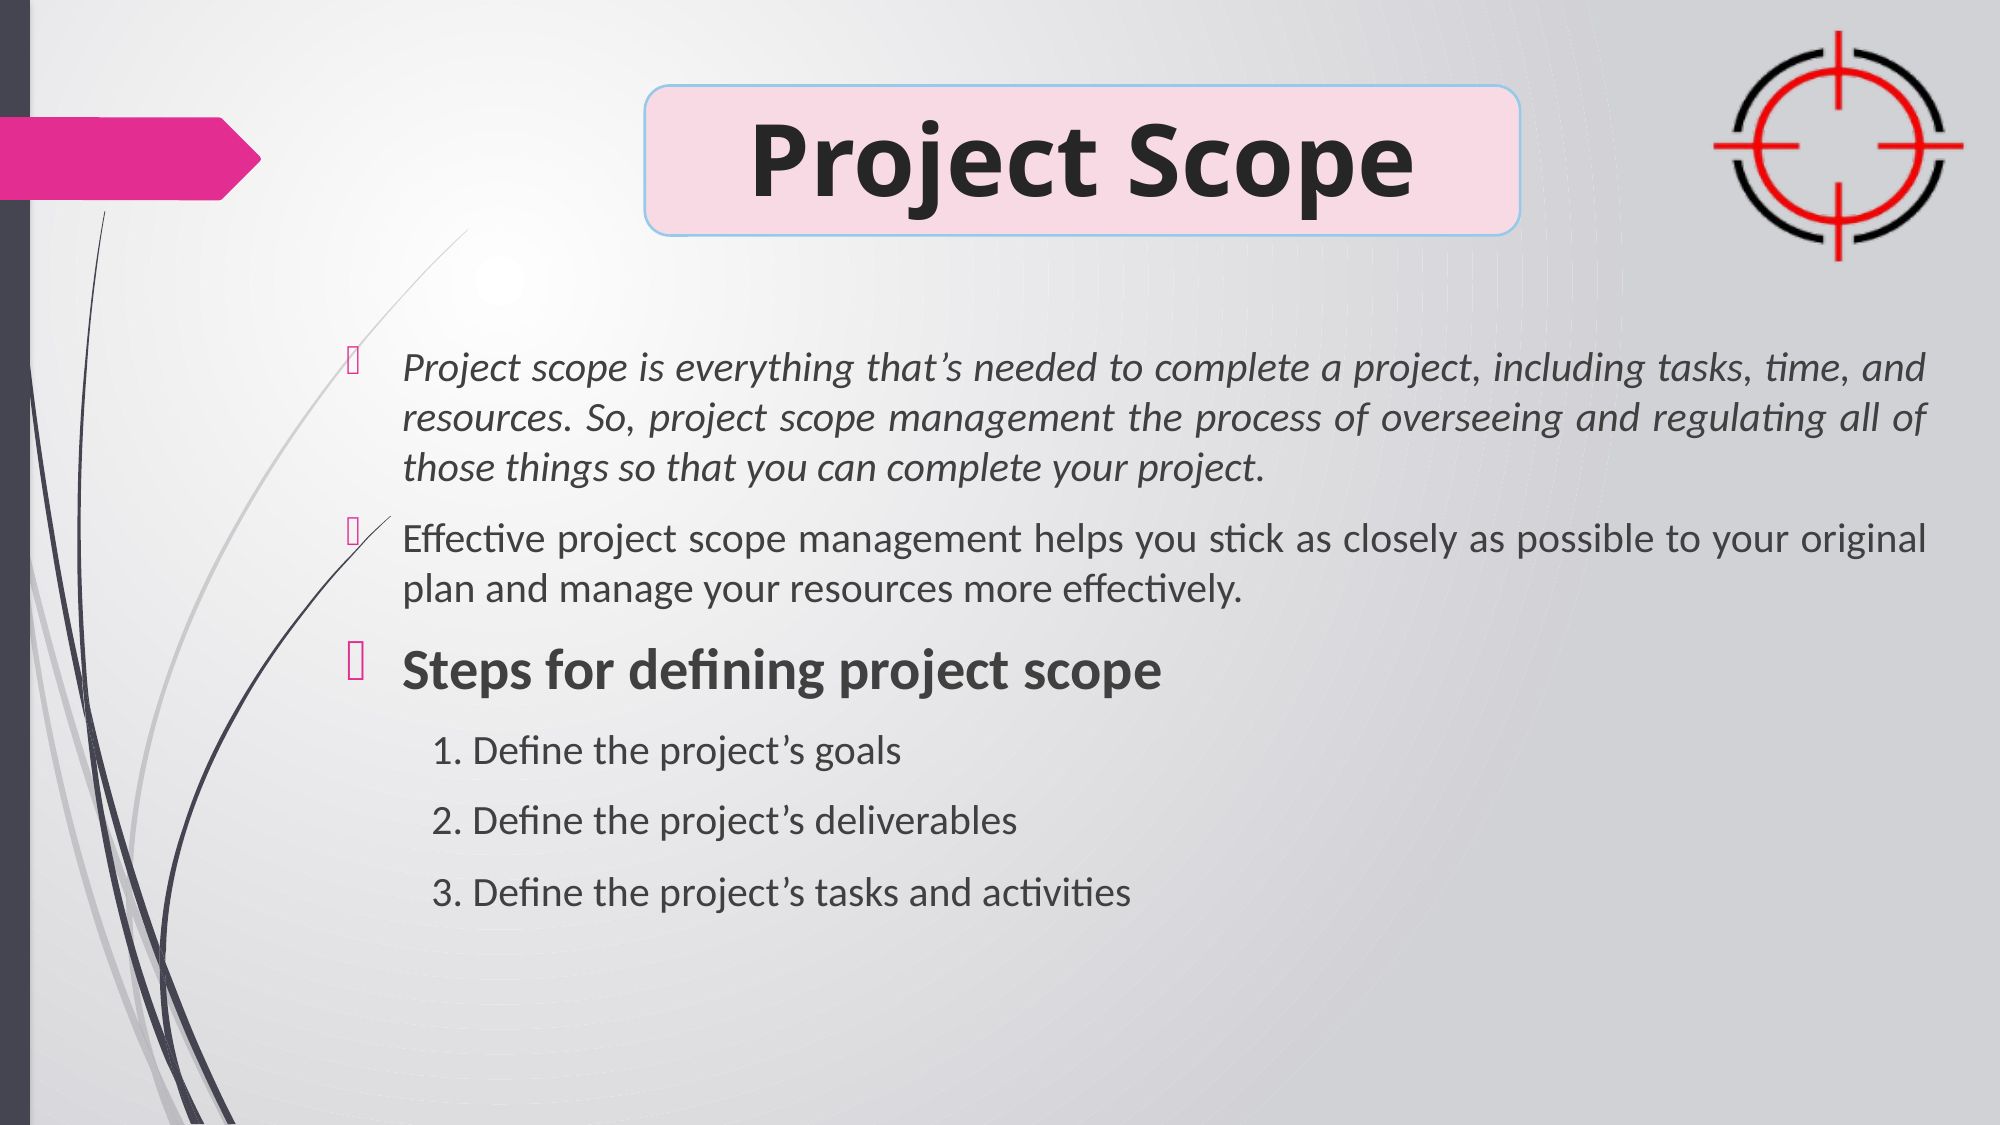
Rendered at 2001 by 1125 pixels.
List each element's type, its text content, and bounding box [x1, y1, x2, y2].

title Project Scope [351, 88, 1583, 299]
picture [1588, 0, 2000, 378]
text_box [656, 84, 1509, 88]
list Project scope is everything that’s needed to complete a project, including tasks, time, and resources. So, project scope management the process of overseeing and regulating all of those things so that you can complete your project. Effective project scope management helps you stick as closely as possible to your original plan and manage your resources more effectively. Steps for defining project scope 1. Define the project’s goals 2. Define the project’s deliverables 3. Define the project’s tasks and activities [330, 332, 1944, 1015]
